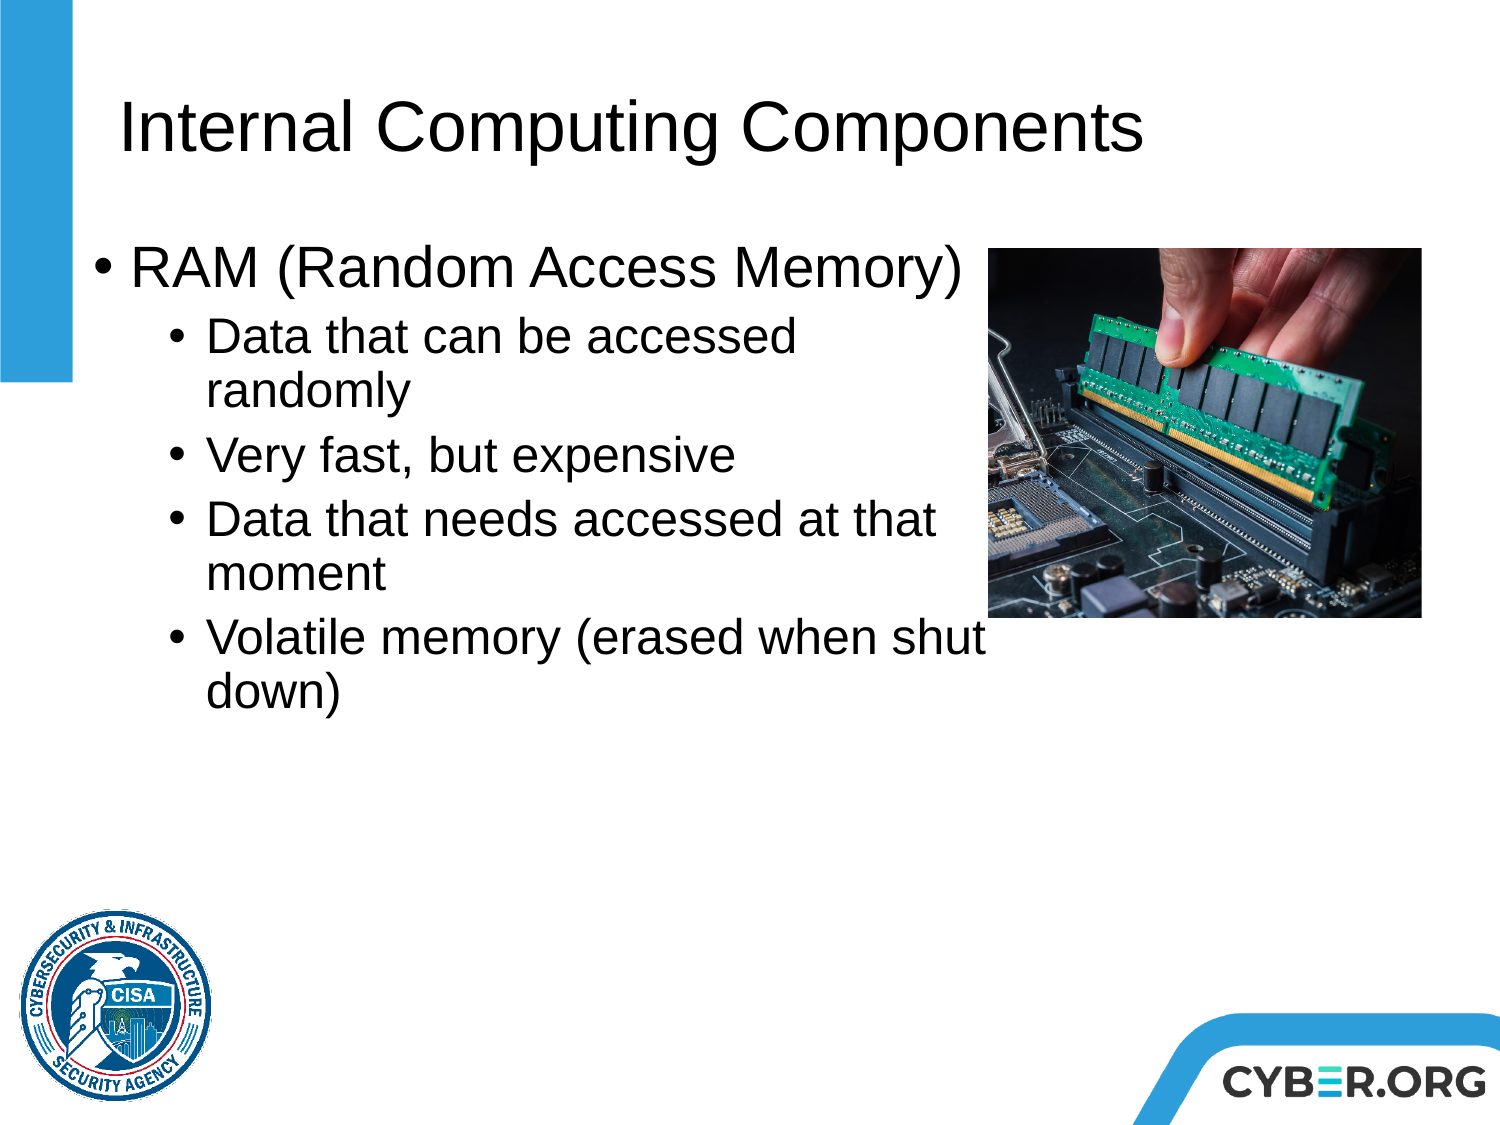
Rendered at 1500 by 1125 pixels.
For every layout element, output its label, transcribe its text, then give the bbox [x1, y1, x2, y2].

picture [0, 0, 1500, 1125]
list RAM (Random Access Memory) Data that can be accessed randomly Very fast, but expensive Data that needs accessed at that moment Volatile memory (erased when shut down) [78, 230, 1002, 927]
title Internal Computing Components [103, 59, 1397, 197]
